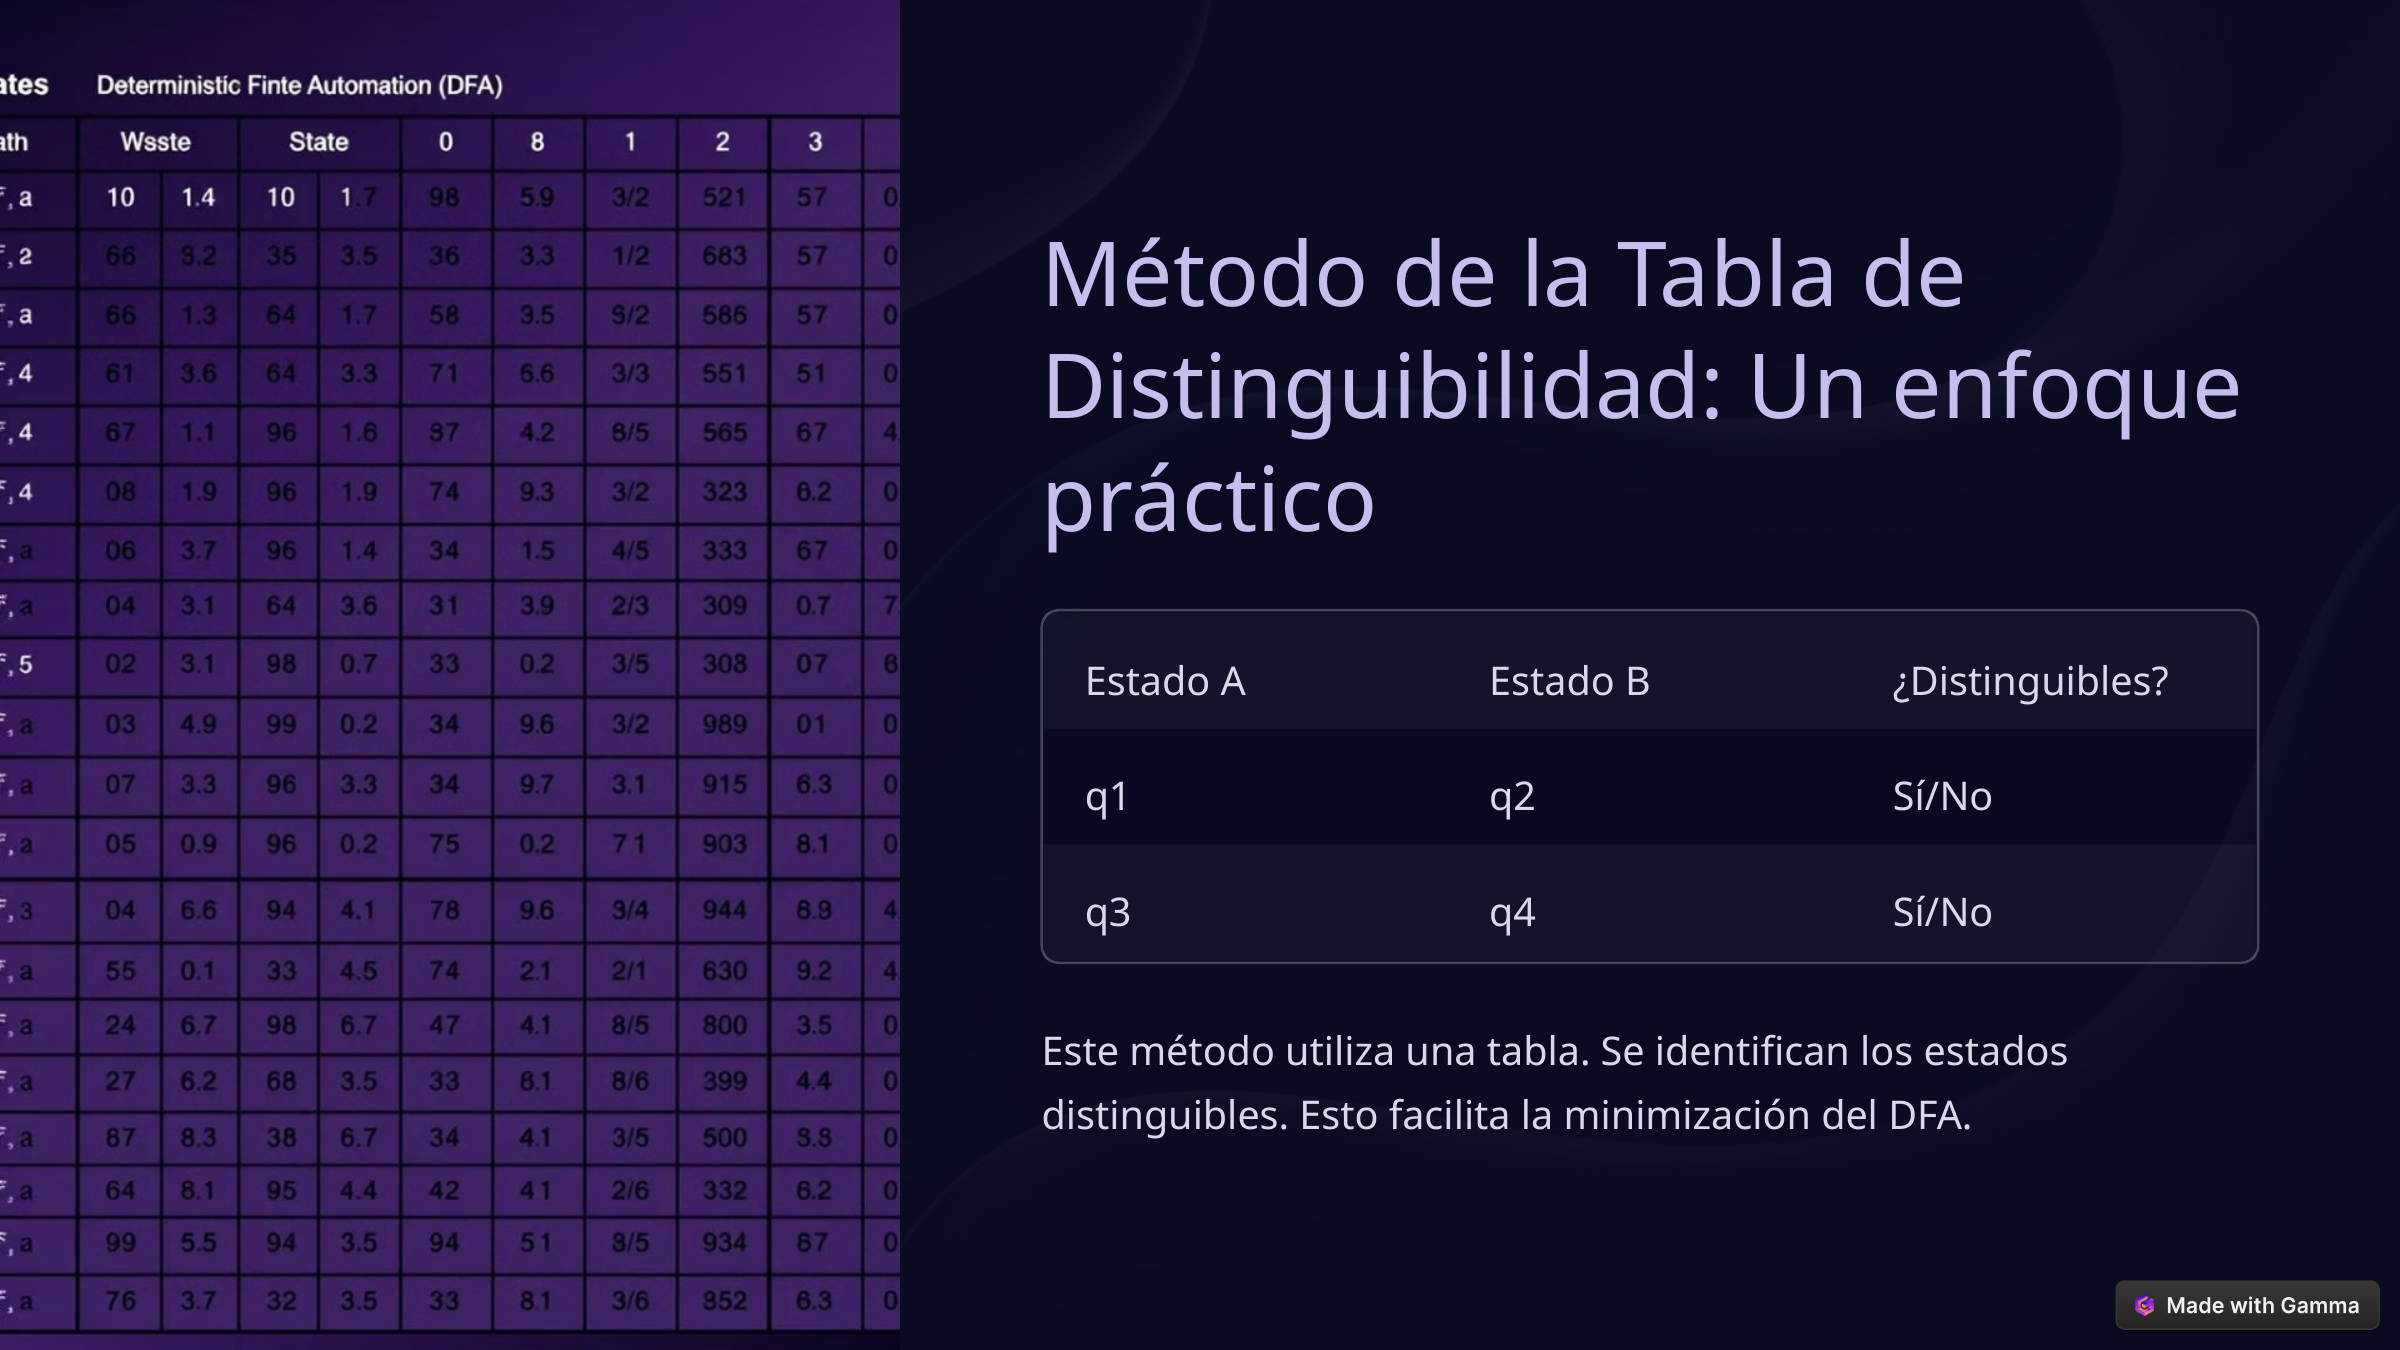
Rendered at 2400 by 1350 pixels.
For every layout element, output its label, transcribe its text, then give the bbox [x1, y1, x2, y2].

text_box Sí/No [1893, 754, 2216, 819]
picture [2106, 1271, 2389, 1339]
text_box Sí/No [1893, 870, 2216, 935]
text_box q4 [1489, 870, 1811, 935]
text_box q3 [1084, 870, 1407, 935]
text_box Método de la Tabla de Distinguibilidad: Un enfoque práctico [1041, 211, 2259, 550]
text_box Estado A [1084, 638, 1407, 703]
text_box ¿Distinguibles? [1893, 638, 2216, 703]
text_box Estado B [1489, 638, 1811, 703]
text_box q2 [1489, 754, 1811, 819]
text_box [1044, 728, 2256, 844]
text_box [1044, 612, 2256, 728]
text_box Este método utiliza una tabla. Se identifican los estados distinguibles. Esto facilita la minimización del DFA. [1041, 1008, 2259, 1138]
text_box [1044, 844, 2256, 961]
text_box q1 [1084, 754, 1407, 819]
picture [0, 0, 900, 1350]
